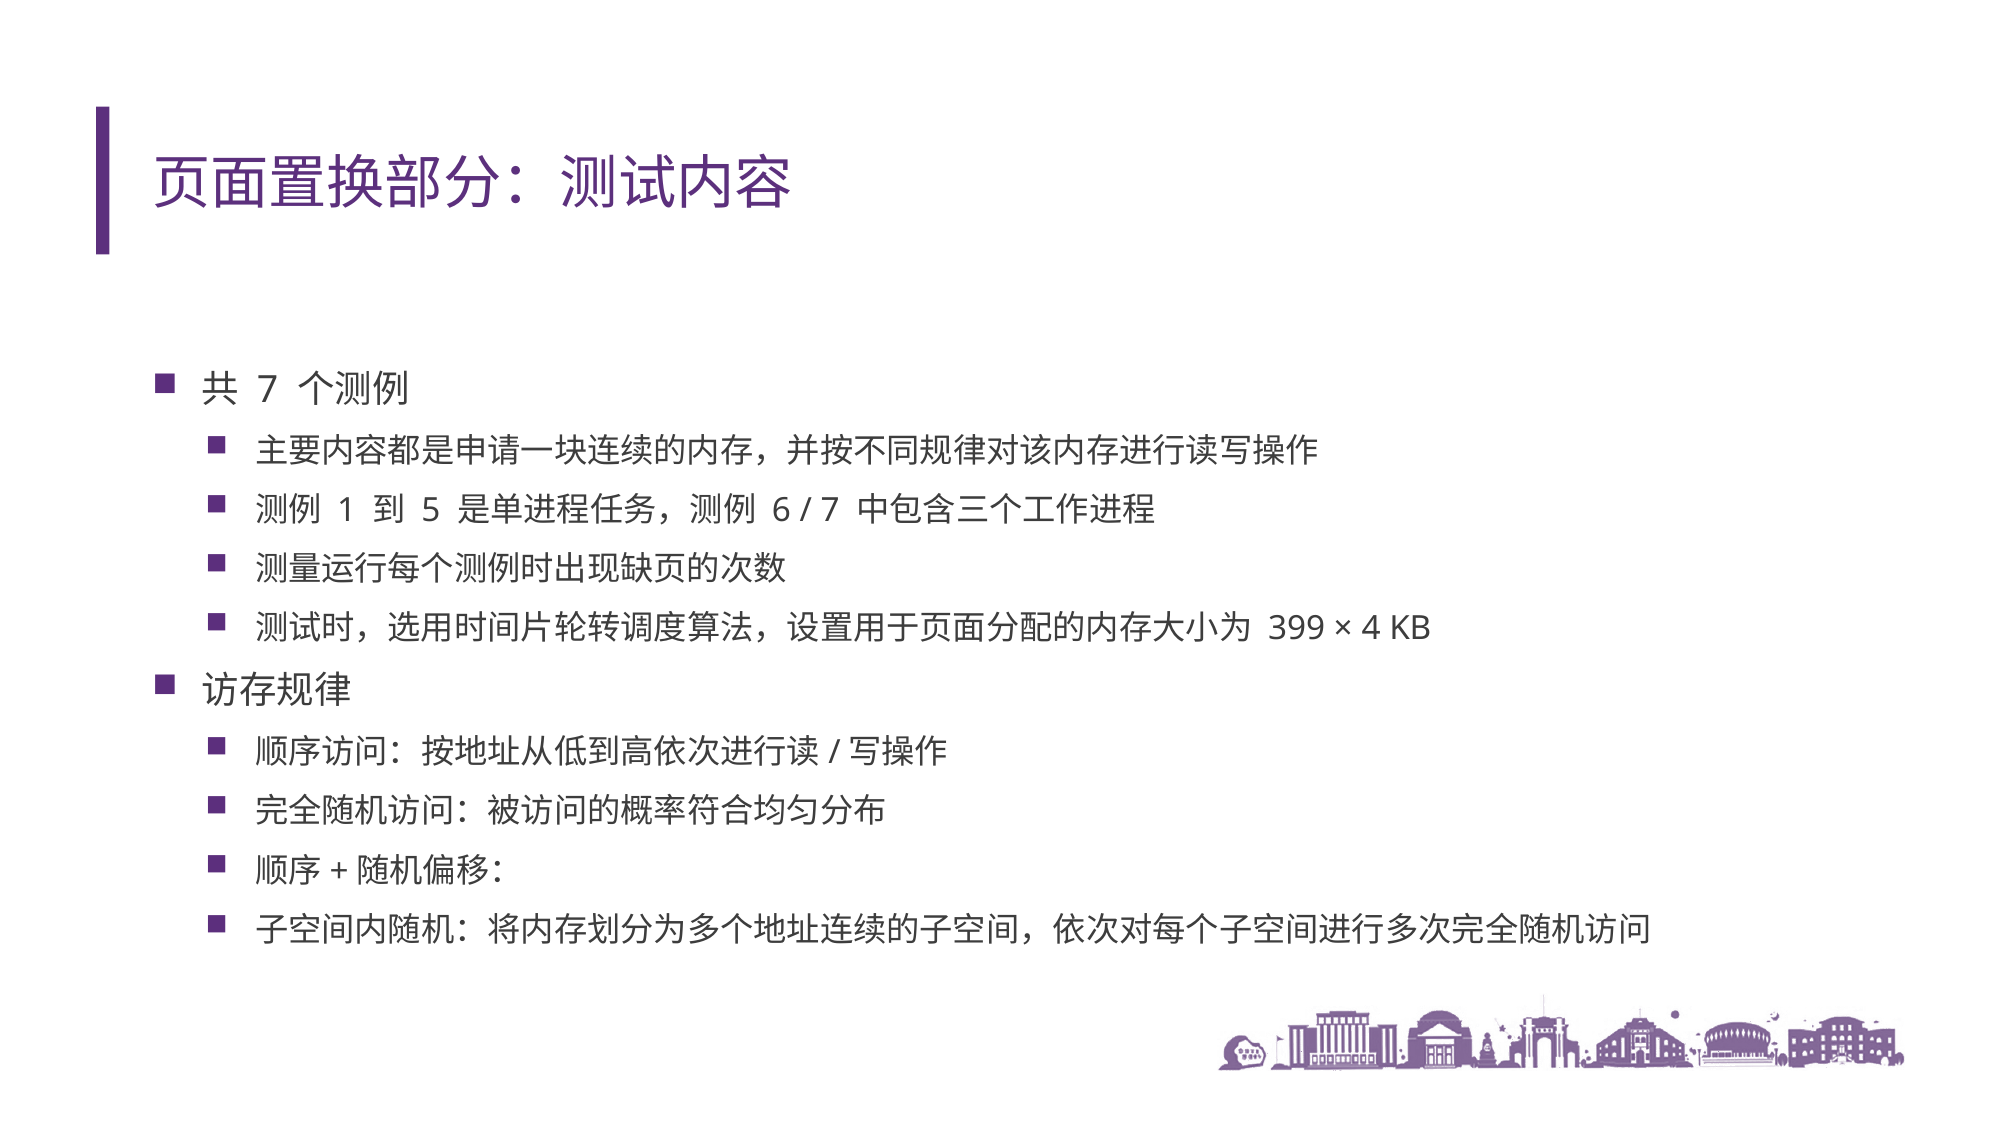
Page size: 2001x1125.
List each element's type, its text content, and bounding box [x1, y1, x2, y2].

title 页面置换部分：测试内容 [137, 97, 1863, 264]
